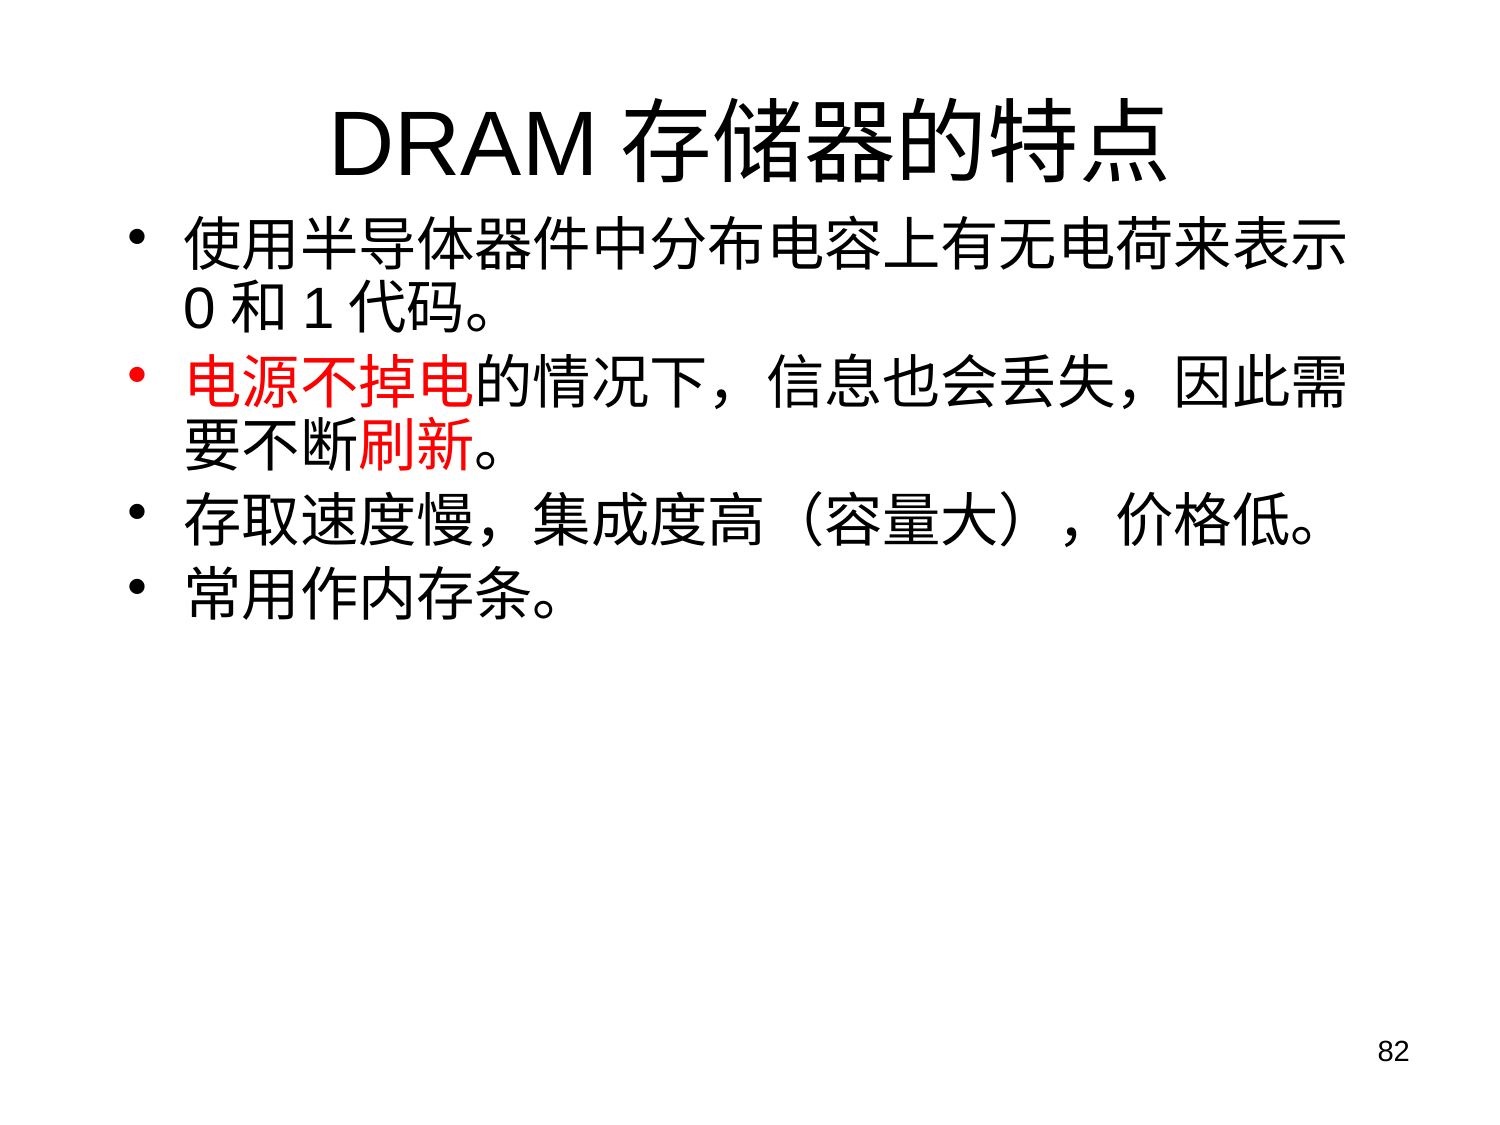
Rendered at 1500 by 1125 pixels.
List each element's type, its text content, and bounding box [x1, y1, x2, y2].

title DRAM存储器的特点 [75, 45, 1425, 233]
slide_number 82 [1074, 1024, 1426, 1103]
list 使用半导体器件中分布电容上有无电荷来表示0和1代码。 电源不掉电的情况下，信息也会丢失，因此需要不断刷新。 存取速度慢，集成度高（容量大），价格低。 常用作内存条。 [112, 208, 1376, 883]
